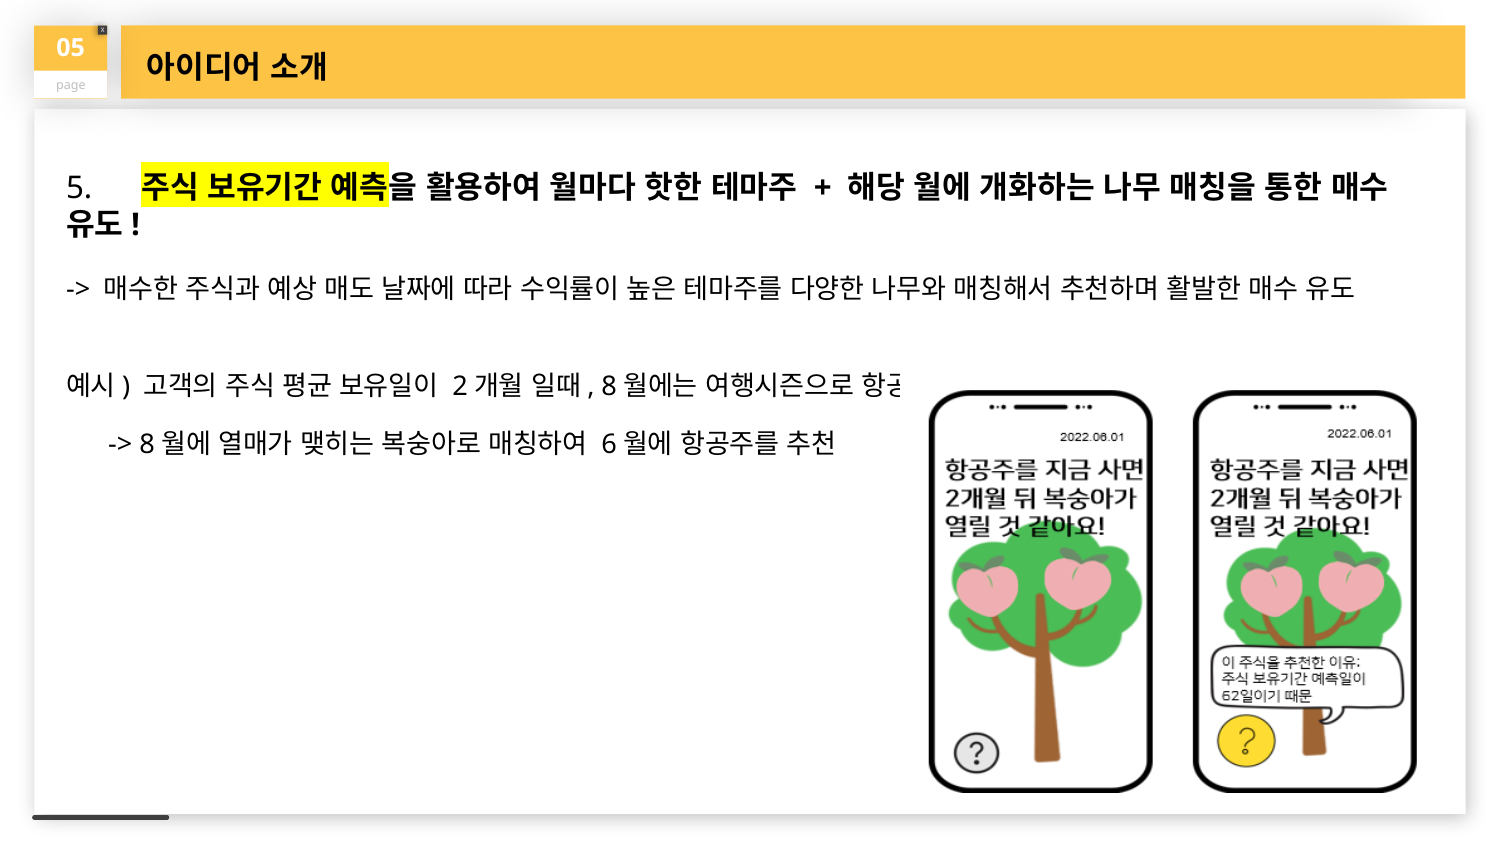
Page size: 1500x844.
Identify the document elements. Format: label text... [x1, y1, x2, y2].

text_box [121, 25, 1466, 99]
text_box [33, 25, 108, 99]
picture [900, 367, 1422, 793]
text_box [34, 108, 1466, 814]
text_box 5. 주식 보유기간 예측을 활용하여 월마다 핫한 테마주 + 해당 월에 개화하는 나무 매칭을 통한 매수 유도! -> 매수한 주식과 예상 매도 날짜에 따라 수익률이 높은 테마주를 다양한 나무와 매칭해서 추천하며 활발한 매수 유도 예시) 고객의 주식 평균 보유일이 2개월 일때, 8월에는 여행시즌으로 항공주 주가 올라감 -> 8월에 열매가 맺히는 복숭아로 매칭하여 6월에 항공주를 추천 [54, 161, 1422, 564]
text_box 아이디어 소개 [135, 41, 492, 91]
